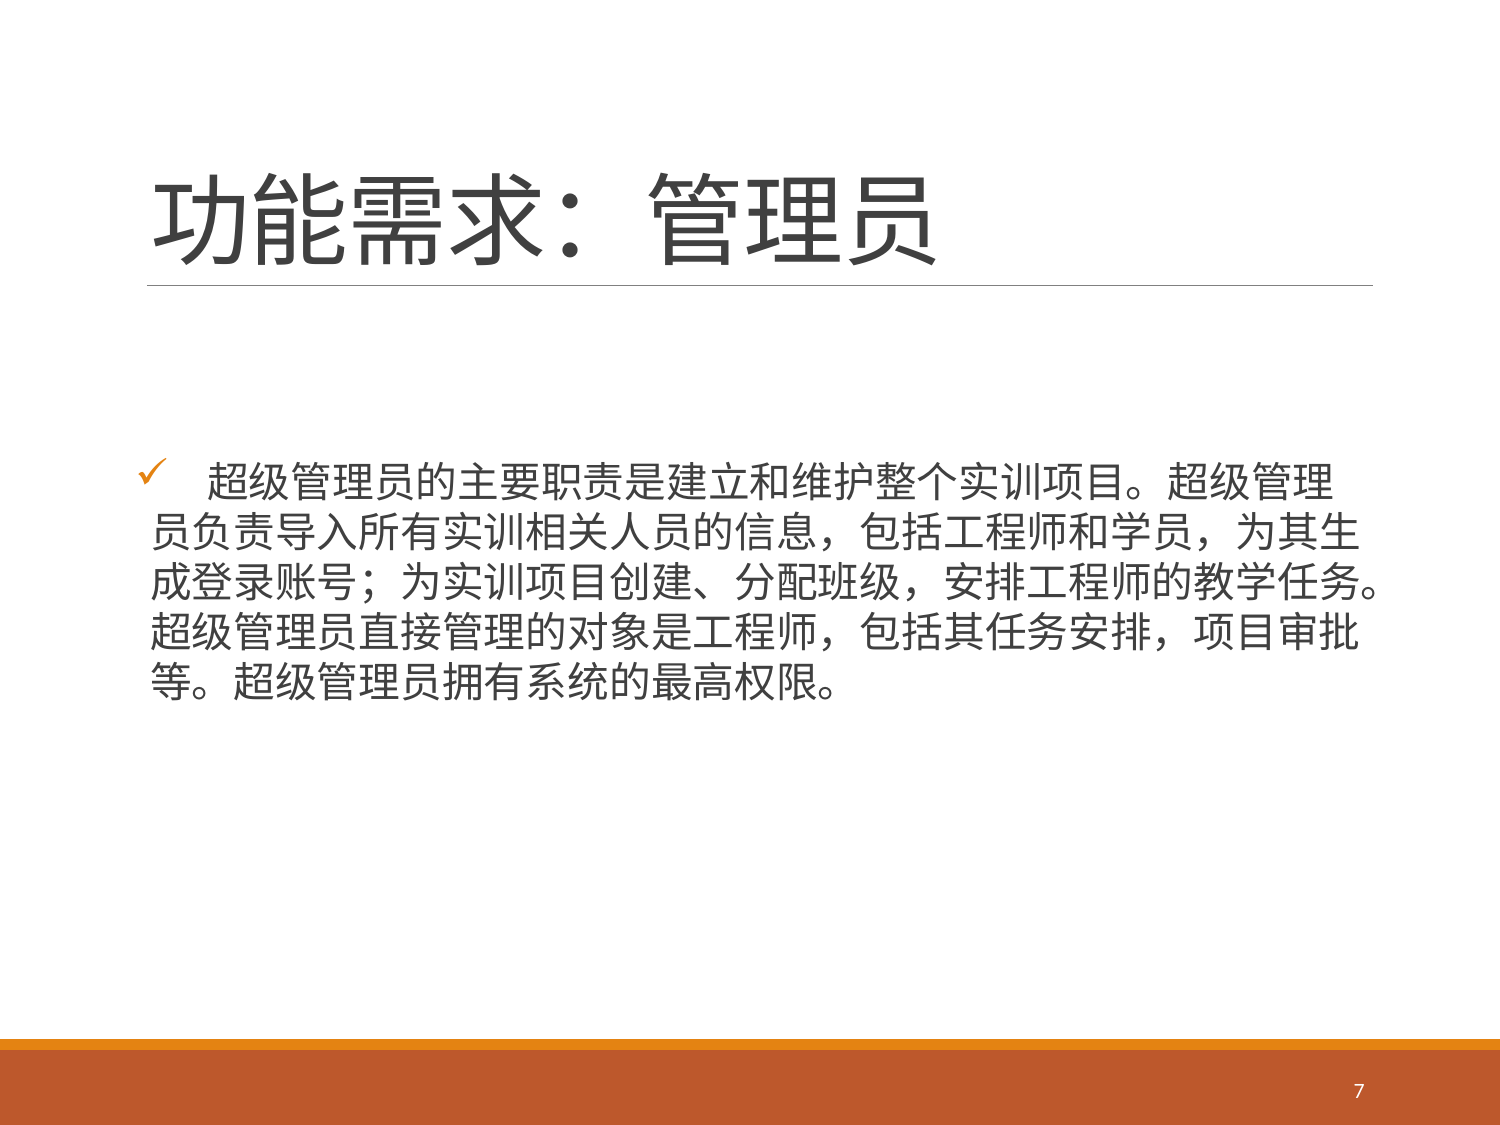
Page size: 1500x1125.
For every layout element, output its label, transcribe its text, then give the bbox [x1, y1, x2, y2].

title 功能需求：管理员 [135, 47, 1373, 285]
slide_number 7 [1218, 1059, 1380, 1120]
list 超级管理员的主要职责是建立和维护整个实训项目。超级管理员负责导入所有实训相关人员的信息，包括工程师和学员，为其生成登录账号；为实训项目创建、分配班级，安排工程师的教学任务。超级管理员直接管理的对象是工程师，包括其任务安排，项目审批等。超级管理员拥有系统的最高权限。 [135, 447, 1373, 995]
